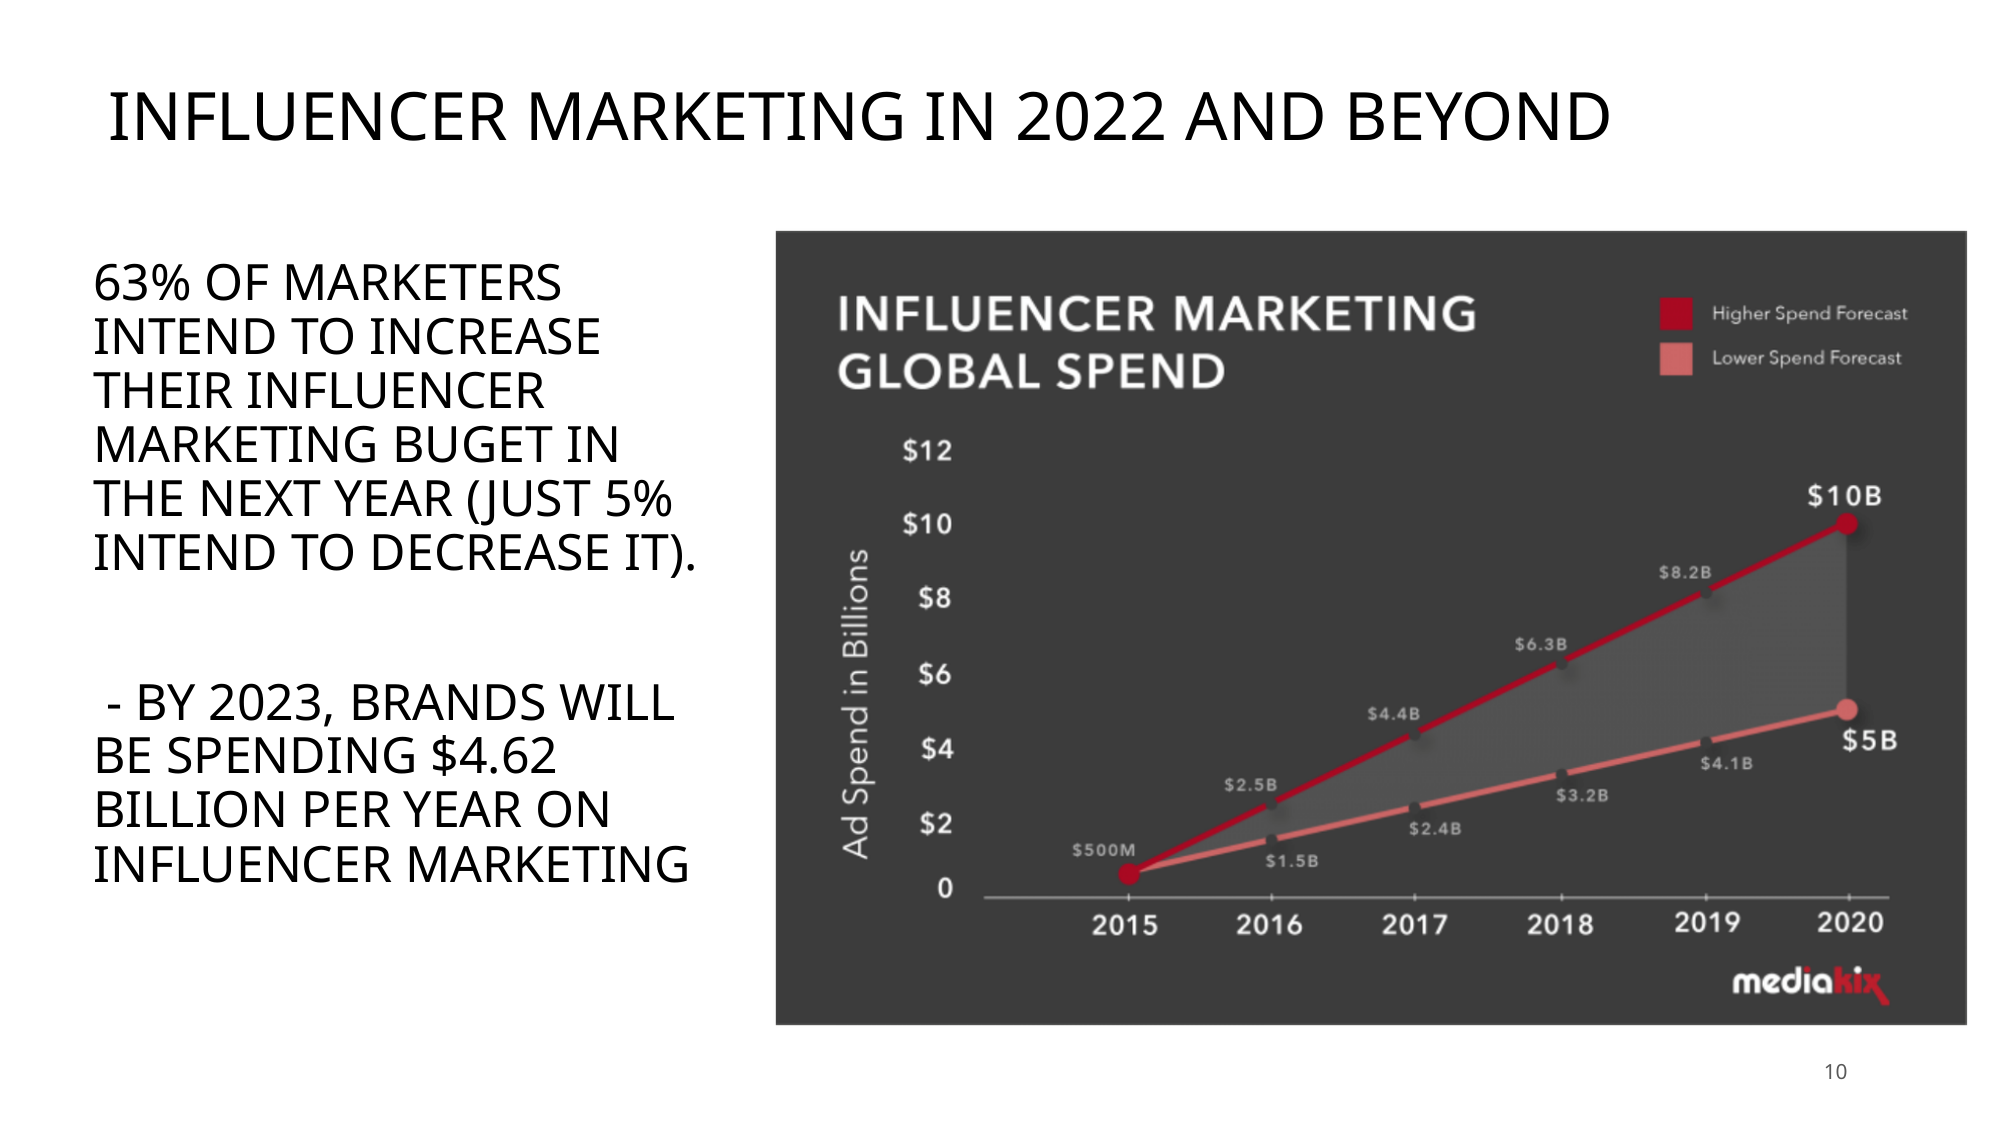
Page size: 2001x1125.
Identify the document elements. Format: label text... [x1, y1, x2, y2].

list 63% OF MARKETERS INTEND TO INCREASE THEIR INFLUENCER MARKETING BUGET IN THE NEXT YEAR (JUST 5% INTEND TO DECREASE IT). - BY 2023, BRANDS WILL BE SPENDING $4.62 BILLION PER YEAR ON INFLUENCER MARKETING [78, 249, 724, 968]
picture [762, 219, 1975, 1039]
title INFLUENCER MARKETING IN 2022 AND BEYOND [94, 46, 1715, 163]
slide_number 10 [1412, 1042, 1863, 1103]
